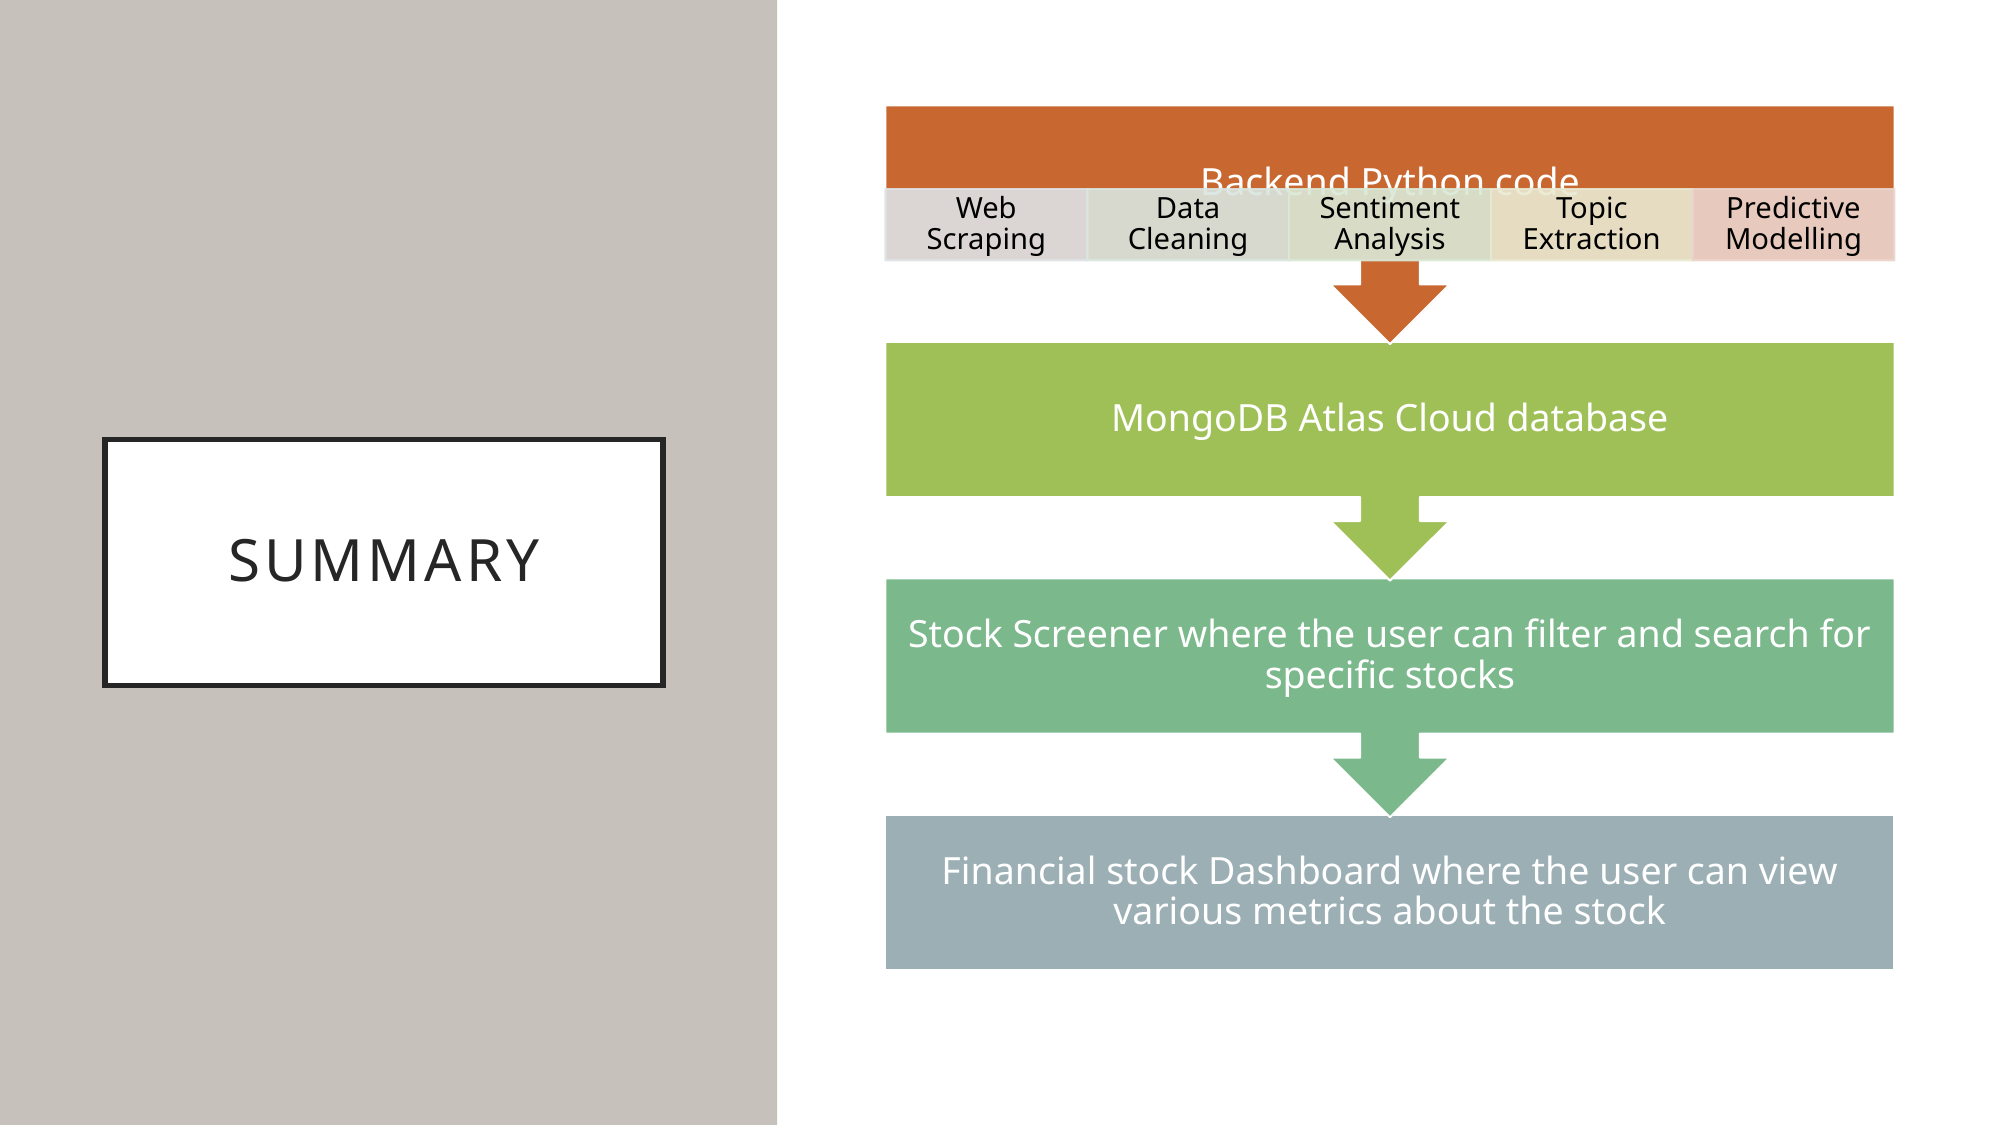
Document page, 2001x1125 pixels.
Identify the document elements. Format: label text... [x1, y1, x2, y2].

title Summary [102, 437, 666, 688]
text_box [0, 0, 778, 1125]
text_box [779, 0, 2000, 1125]
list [885, 104, 1895, 971]
